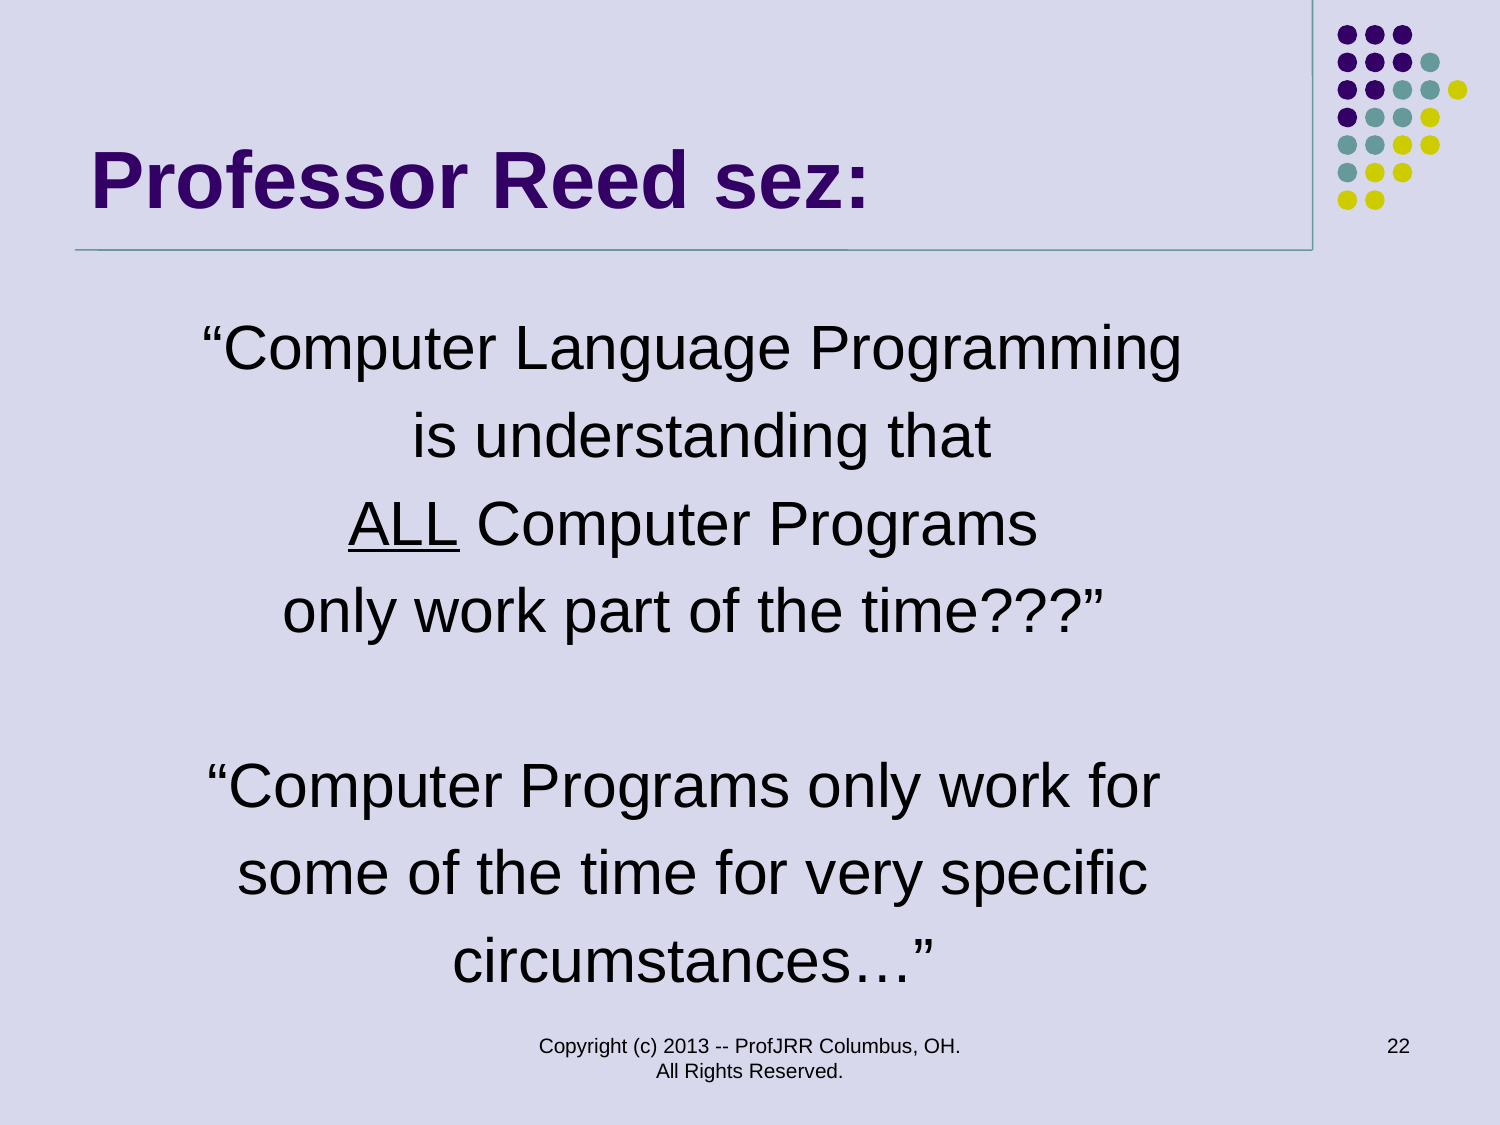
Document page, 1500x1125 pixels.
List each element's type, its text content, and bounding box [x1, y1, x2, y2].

footer Copyright (c) 2013 -- ProfJRR Columbus, OH. All Rights Reserved. [512, 1025, 988, 1100]
slide_number 22 [1074, 1025, 1425, 1100]
title Professor Reed sez: [75, 20, 1313, 233]
list “Computer Language Programming is understanding that ALL Computer Programs only work part of the time???” “Computer Programs only work for some of the time for very specific circumstances…” [75, 299, 1313, 1000]
